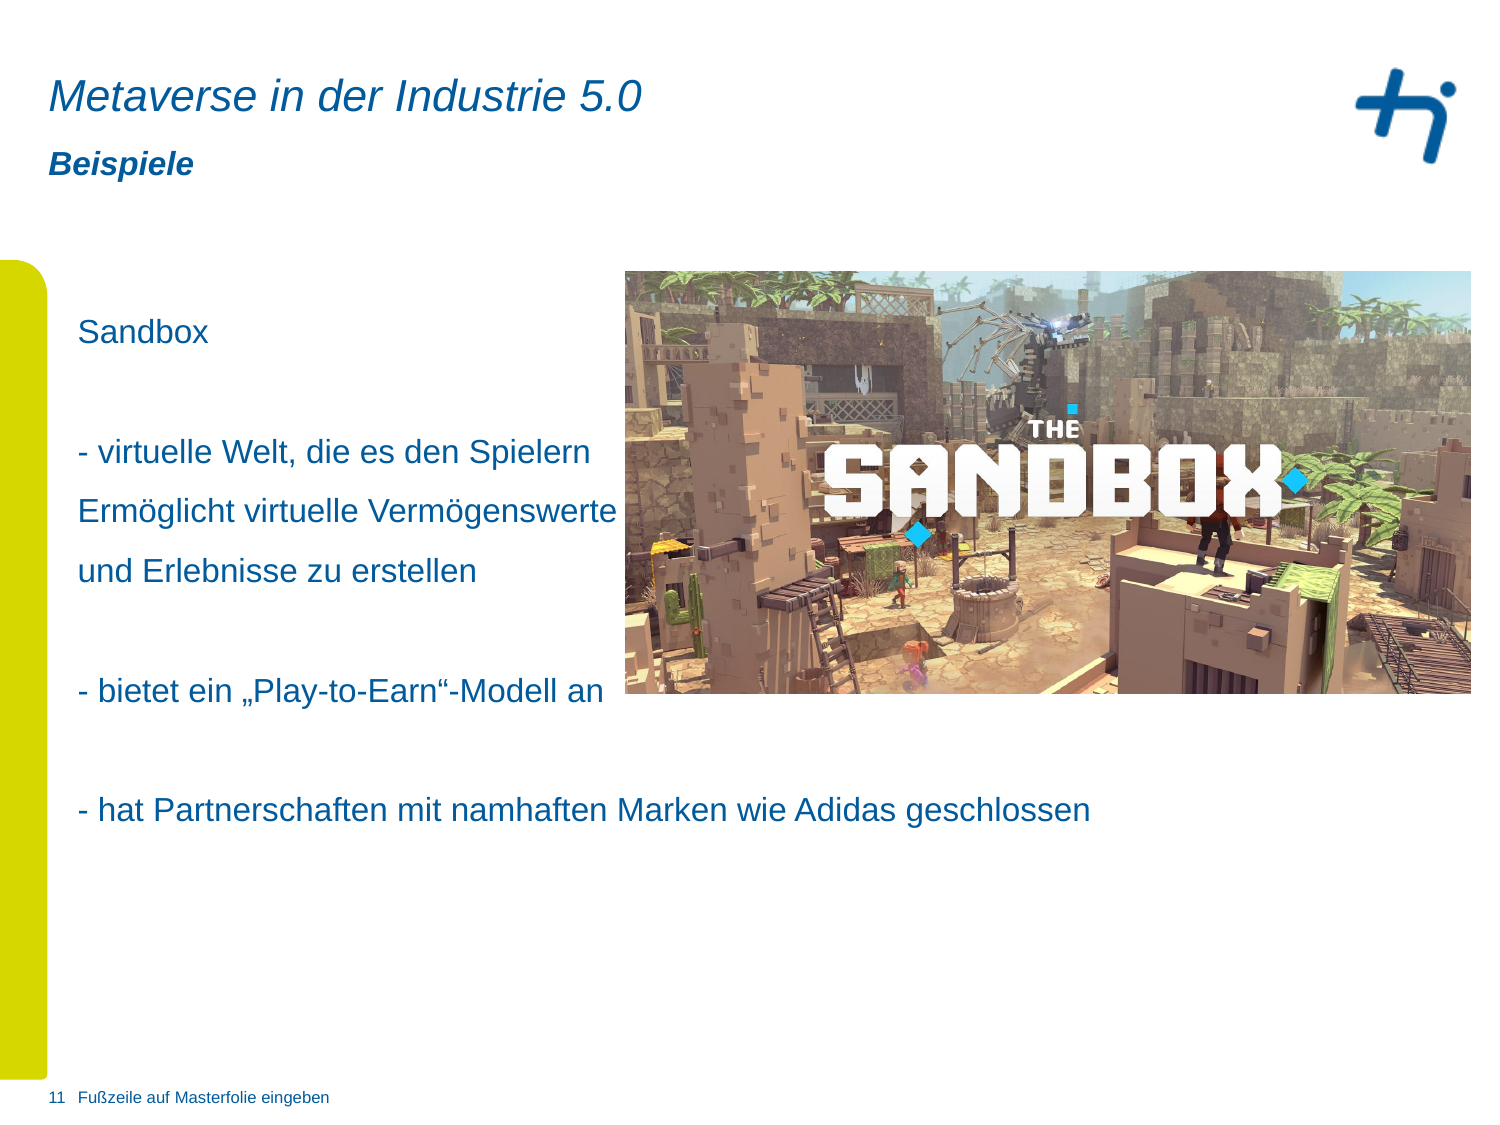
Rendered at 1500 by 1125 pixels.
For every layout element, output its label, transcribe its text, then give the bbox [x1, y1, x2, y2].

slide_number 11 [48, 1087, 80, 1122]
picture [625, 271, 1471, 695]
subtitle Beispiele [48, 122, 1249, 179]
list Sandbox - virtuelle Welt, die es den Spielern Ermöglicht virtuelle Vermögenswerte und Erlebnisse zu erstellen - bietet ein „Play-to-Earn“-Modell an - hat Partnerschaften mit namhaften Marken wie Adidas geschlossen [77, 290, 1439, 1069]
title Metaverse in der Industrie 5.0 [48, 66, 1249, 121]
